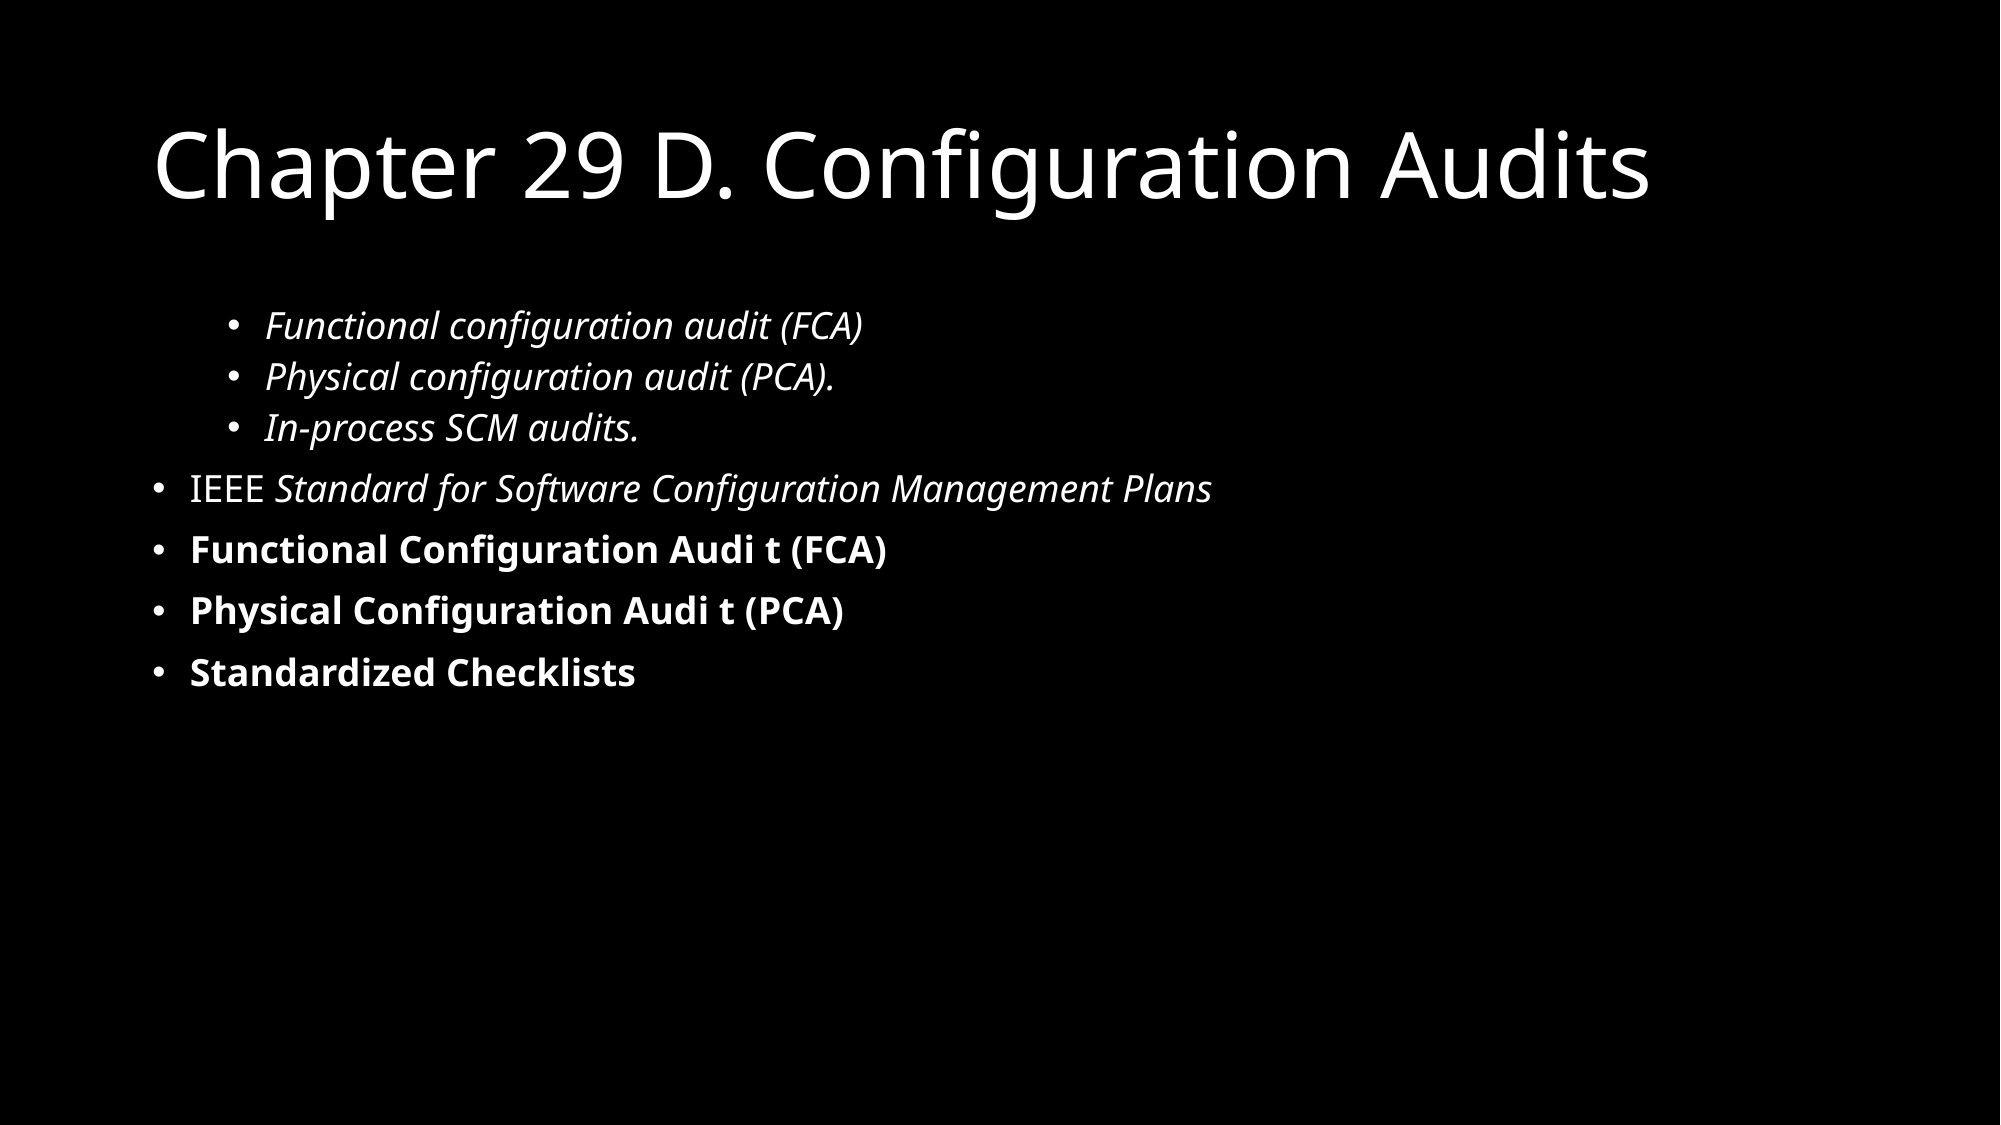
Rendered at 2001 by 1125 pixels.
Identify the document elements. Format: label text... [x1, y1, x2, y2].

list Functional configuration audit (FCA) Physical configuration audit (PCA). In-process SCM audits. IEEE Standard for Software Configuration Management Plans Functional Configuration Audi t (FCA) Physical Configuration Audi t (PCA) Standardized Checklists [137, 299, 1863, 1014]
title Chapter 29 D. Configuration Audits [137, 59, 1863, 278]
